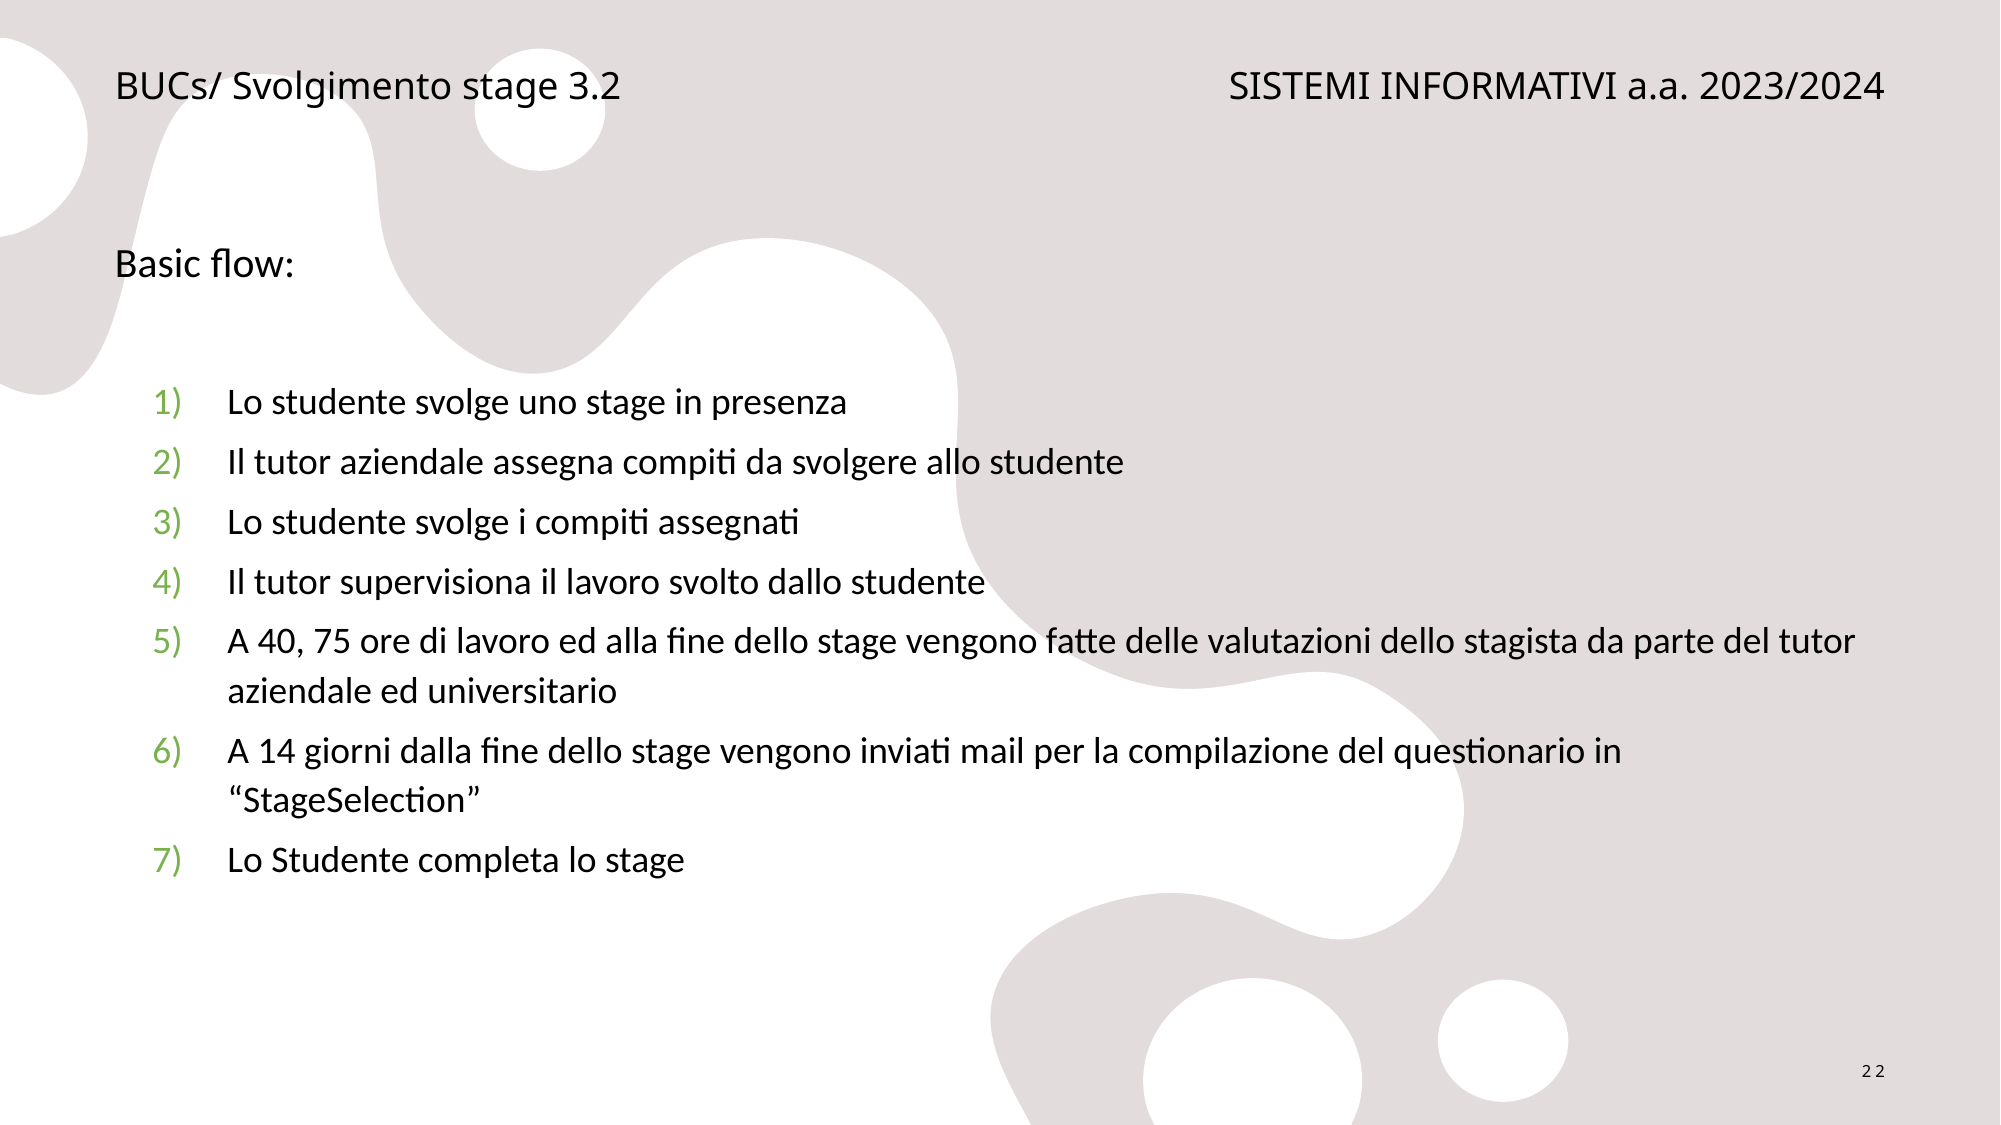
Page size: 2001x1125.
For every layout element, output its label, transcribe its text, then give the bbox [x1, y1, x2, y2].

text_box SISTEMI INFORMATIVI a.a. 2023/2024 [1201, 54, 1900, 115]
list Basic flow: Lo studente svolge uno stage in presenza Il tutor aziendale assegna compiti da svolgere allo studente Lo studente svolge i compiti assegnati Il tutor supervisiona il lavoro svolto dallo studente A 40, 75 ore di lavoro ed alla fine dello stage vengono fatte delle valutazioni dello stagista da parte del tutor aziendale ed universitario A 14 giorni dalla fine dello stage vengono inviati mail per la compilazione del questionario in “StageSelection” Lo Studente completa lo stage [99, 223, 1900, 923]
text_box BUCs/ Svolgimento stage 3.2 [99, 54, 1149, 115]
slide_number 22 [1662, 1042, 1900, 1103]
